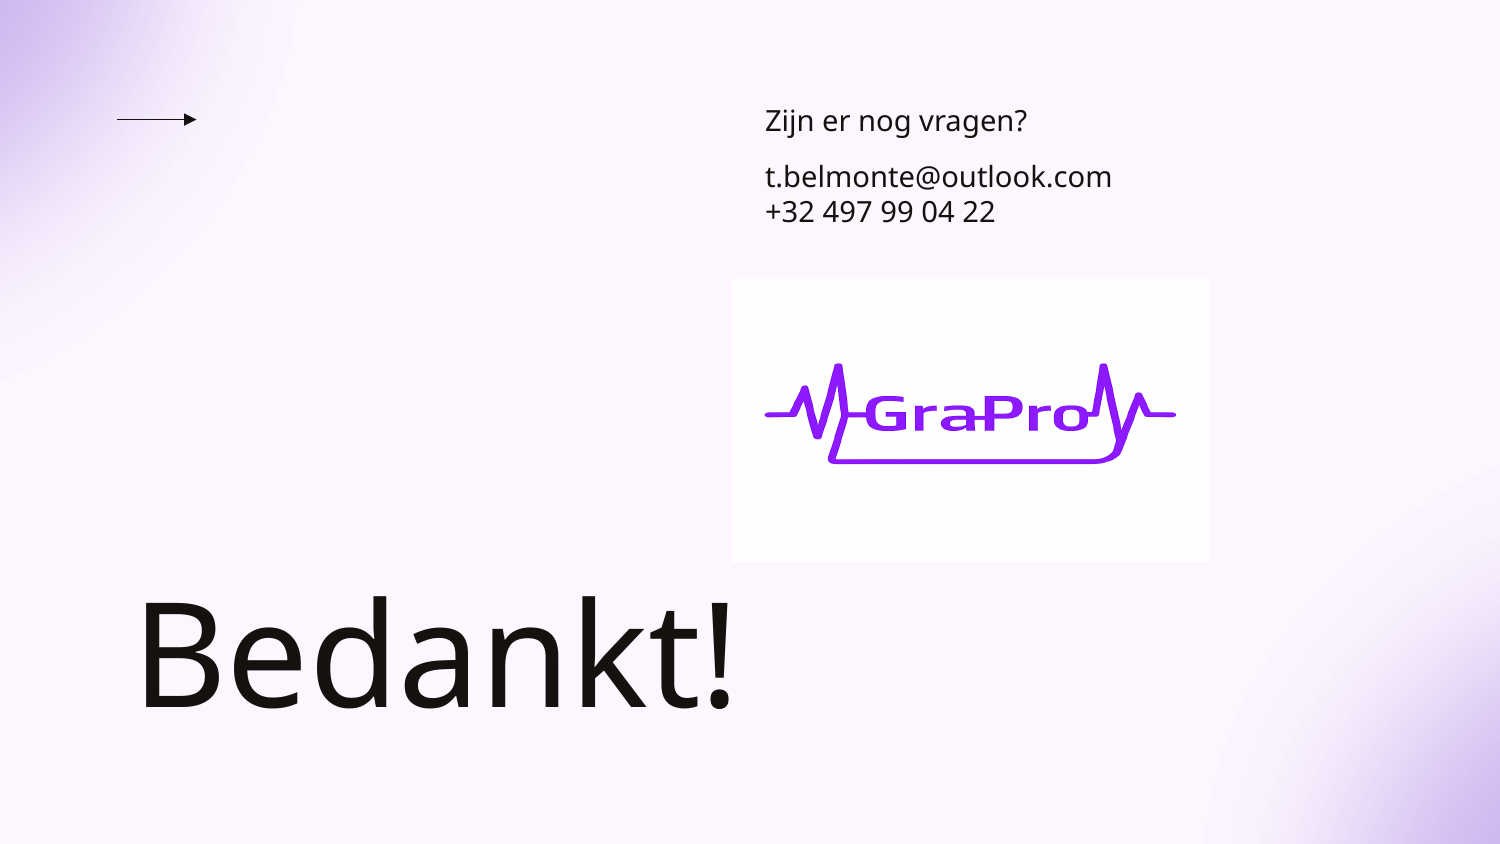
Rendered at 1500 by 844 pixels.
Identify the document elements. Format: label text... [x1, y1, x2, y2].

picture [731, 102, 1500, 844]
subtitle Zijn er nog vragen? t.belmonte@outlook.com +32 497 99 04 22 [750, 87, 1191, 277]
title Bedankt! [117, 546, 819, 752]
picture [0, 0, 673, 742]
